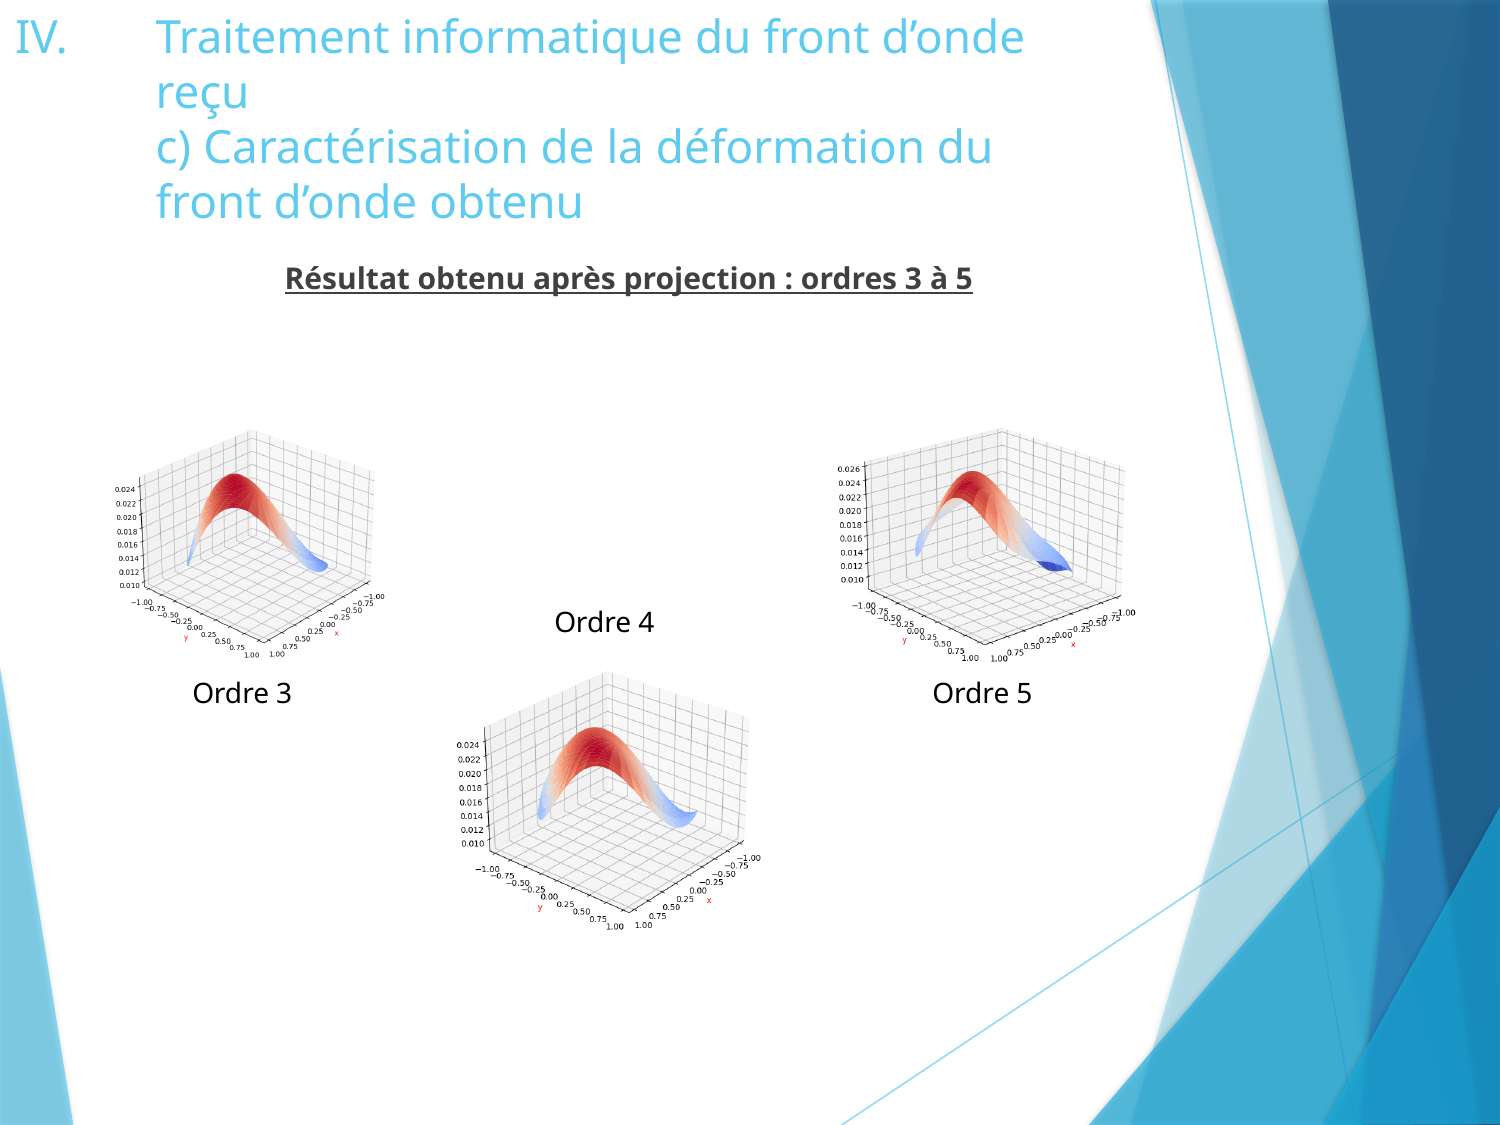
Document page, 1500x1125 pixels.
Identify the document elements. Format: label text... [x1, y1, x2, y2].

text_box Ordre 5 [917, 683, 1064, 716]
text_box Ordre 4 [539, 597, 679, 645]
text_box Ordre 3 [177, 670, 310, 716]
text_box Traitement informatique du front d’onde reçu c) Caractérisation de la déformation du front d’onde obtenu [0, 0, 1122, 119]
picture [85, 392, 1178, 932]
title Résultat obtenu après projection : ordres 3 à 5 [269, 252, 990, 305]
